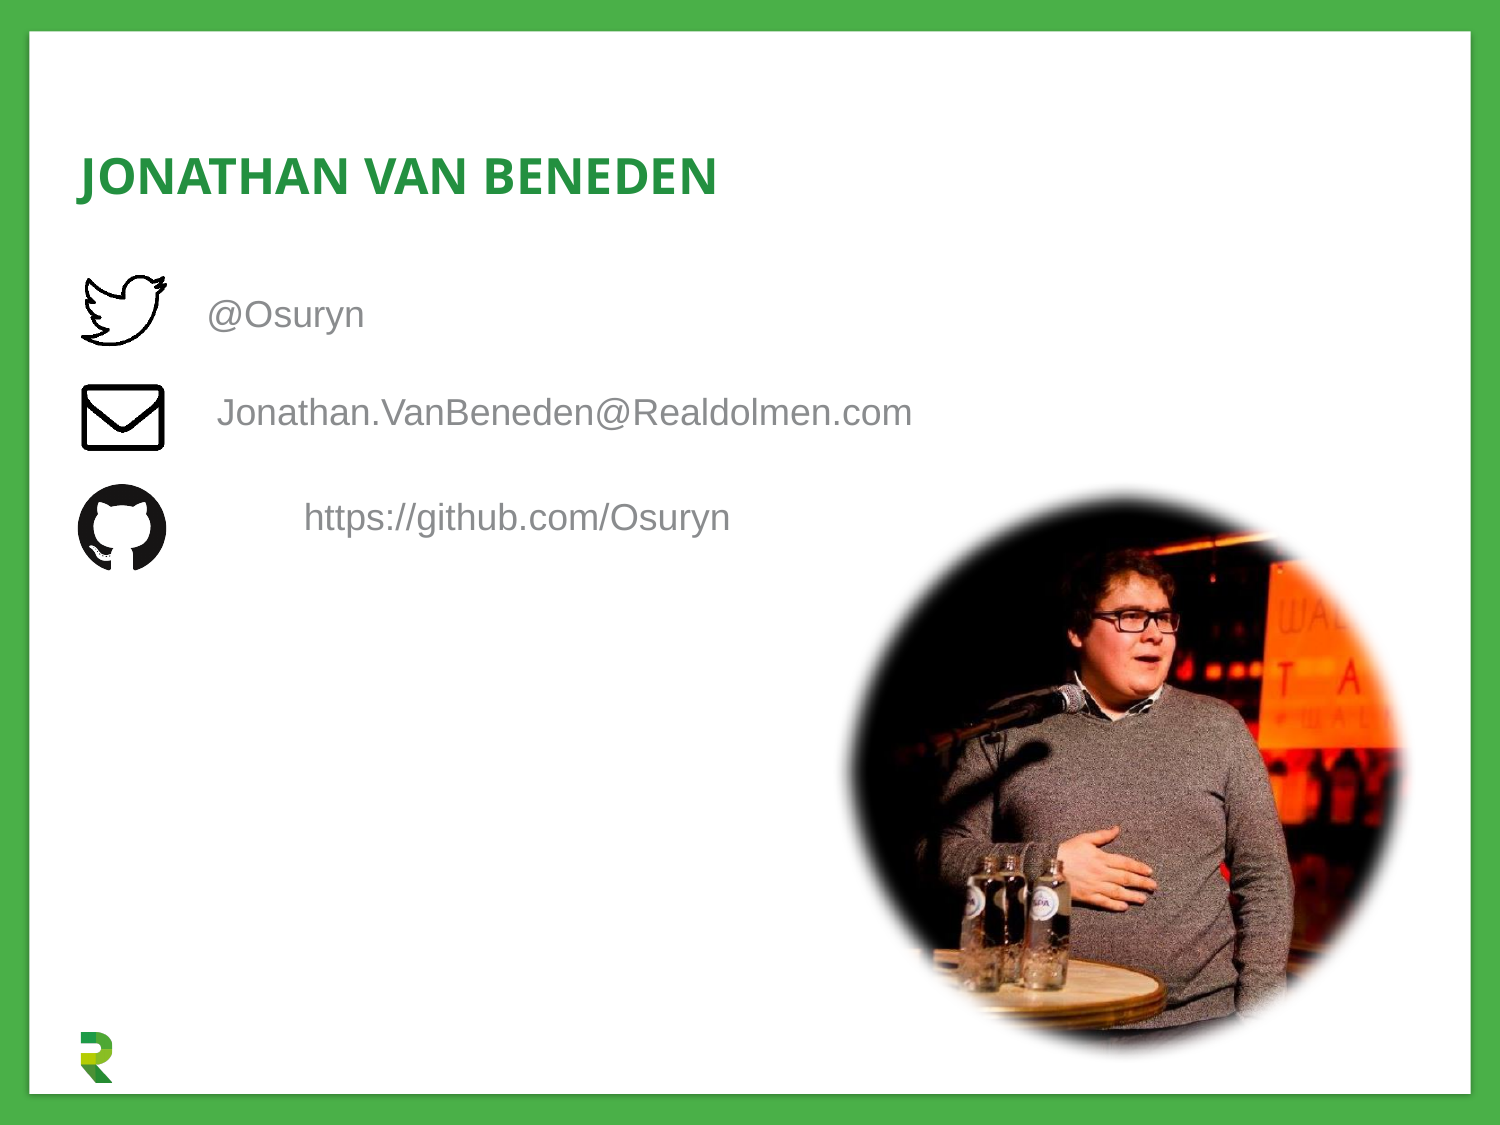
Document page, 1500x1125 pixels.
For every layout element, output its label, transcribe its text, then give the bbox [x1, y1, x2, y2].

picture [832, 479, 1417, 1064]
text_box Jonathan Van Beneden [65, 66, 1476, 283]
text_box @Osuryn Jonathan.VanBeneden@Realdolmen.com https://github.com/Osuryn [100, 282, 1500, 958]
picture [81, 265, 168, 352]
picture [63, 468, 182, 587]
picture [79, 372, 166, 459]
